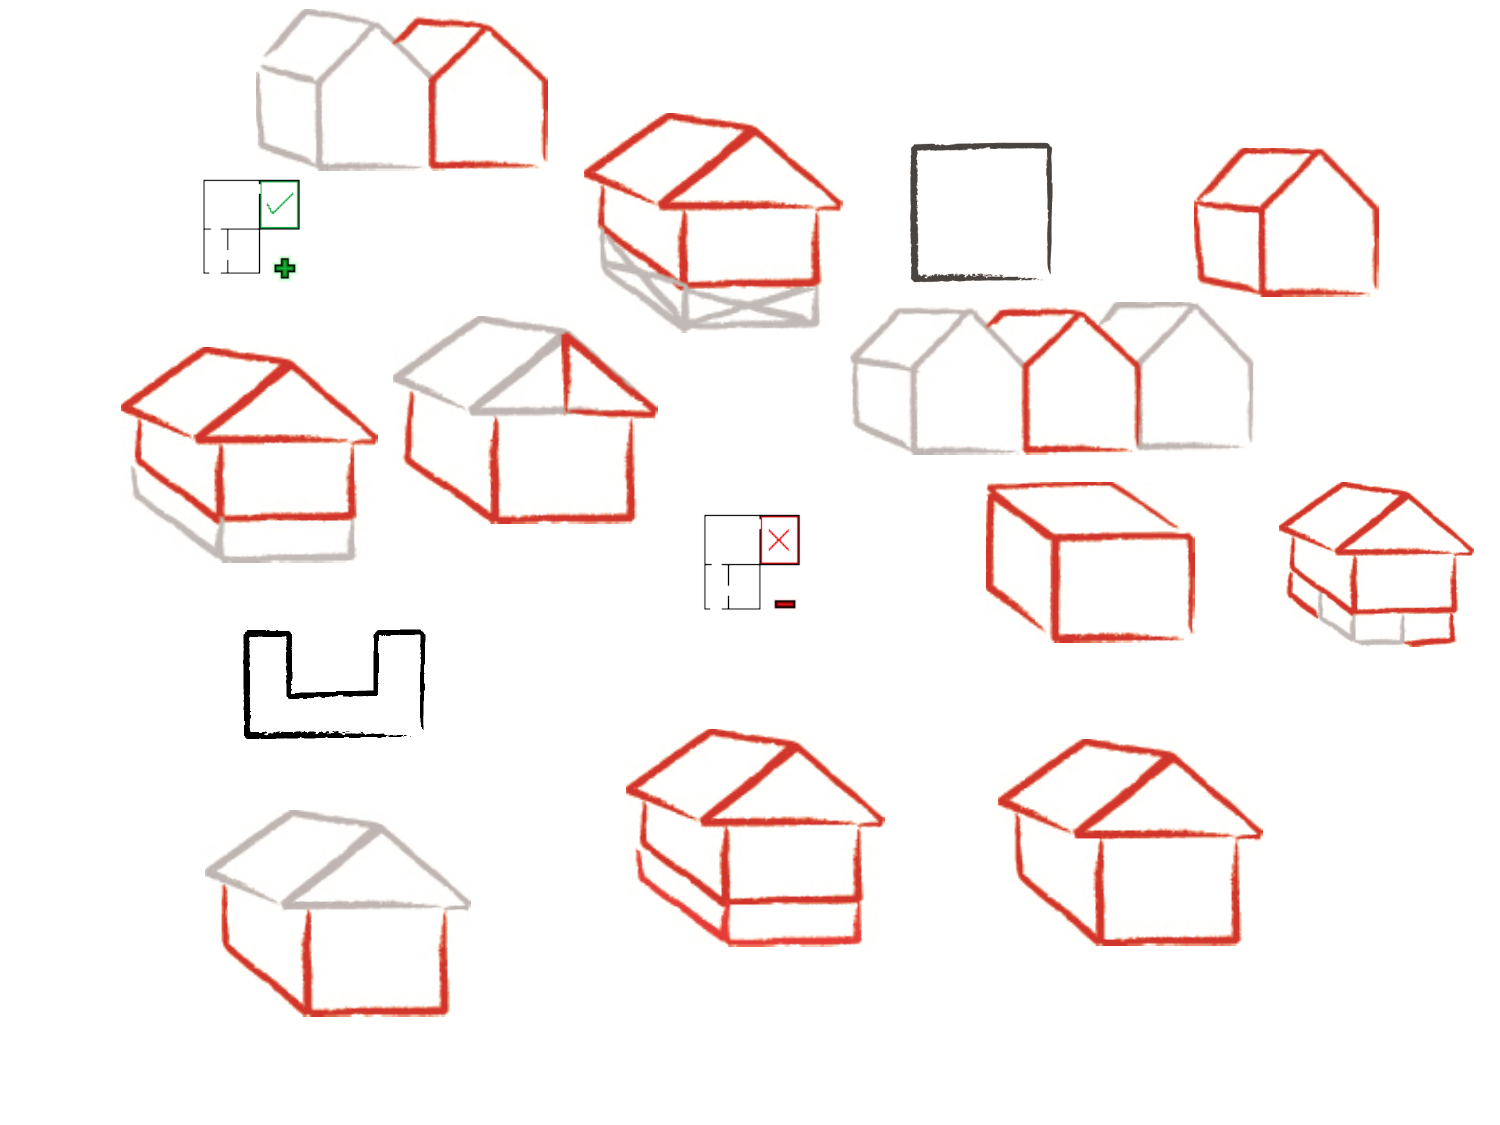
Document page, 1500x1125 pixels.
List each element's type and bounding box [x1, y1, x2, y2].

picture [1194, 148, 1379, 298]
picture [625, 729, 885, 947]
picture [194, 172, 305, 283]
picture [205, 810, 471, 1017]
picture [694, 507, 805, 618]
picture [1279, 481, 1474, 647]
picture [848, 113, 1256, 456]
picture [393, 113, 844, 524]
picture [229, 608, 447, 750]
picture [986, 481, 1196, 643]
picture [255, 9, 548, 171]
picture [121, 347, 378, 563]
picture [997, 739, 1263, 947]
